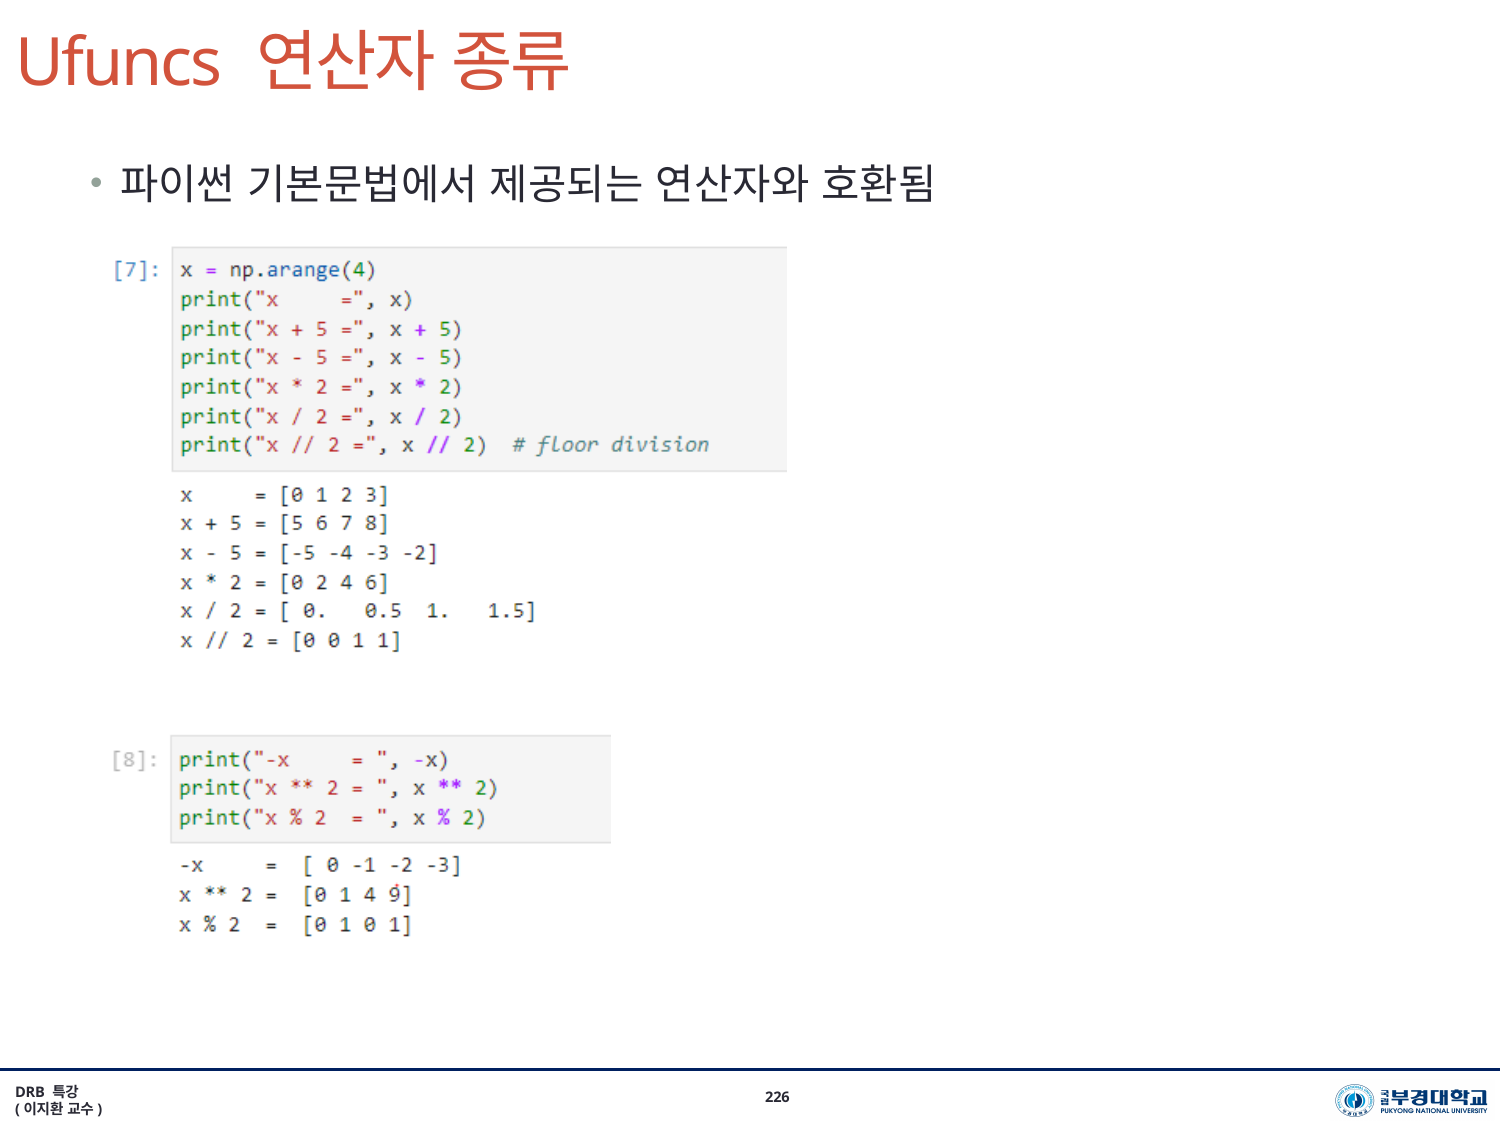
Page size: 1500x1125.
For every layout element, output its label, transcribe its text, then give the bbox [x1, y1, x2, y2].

picture [89, 707, 611, 960]
list 파이썬 기본문법에서 제공되는 연산자와 호환됨 [75, 149, 1425, 1033]
title Ufuncs 연산자 종류 [0, 1, 1500, 116]
picture [89, 236, 787, 675]
slide_number DRB 특강 (이지환 교수) [0, 1082, 303, 1118]
picture [1330, 1079, 1495, 1121]
